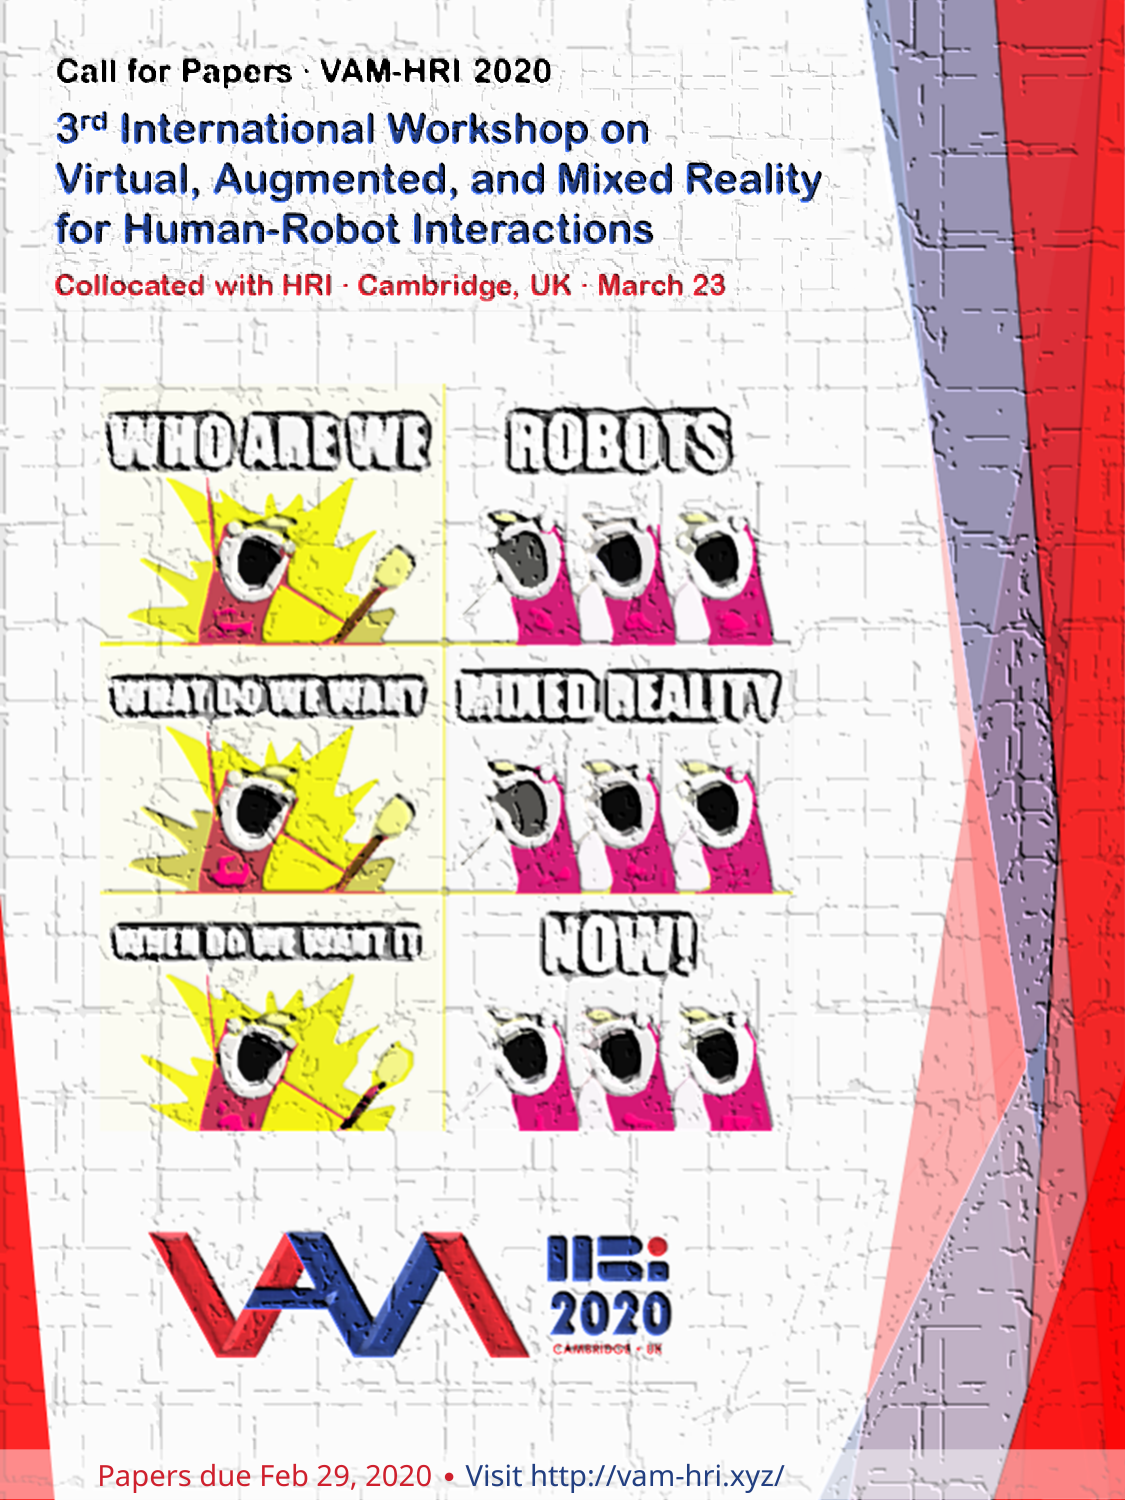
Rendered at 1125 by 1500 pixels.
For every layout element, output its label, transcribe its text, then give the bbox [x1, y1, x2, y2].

picture [0, 0, 1125, 1449]
text_box Papers due Feb 29, 2020 ∙ Visit http://vam-hri.xyz/ [0, 1449, 1125, 1500]
